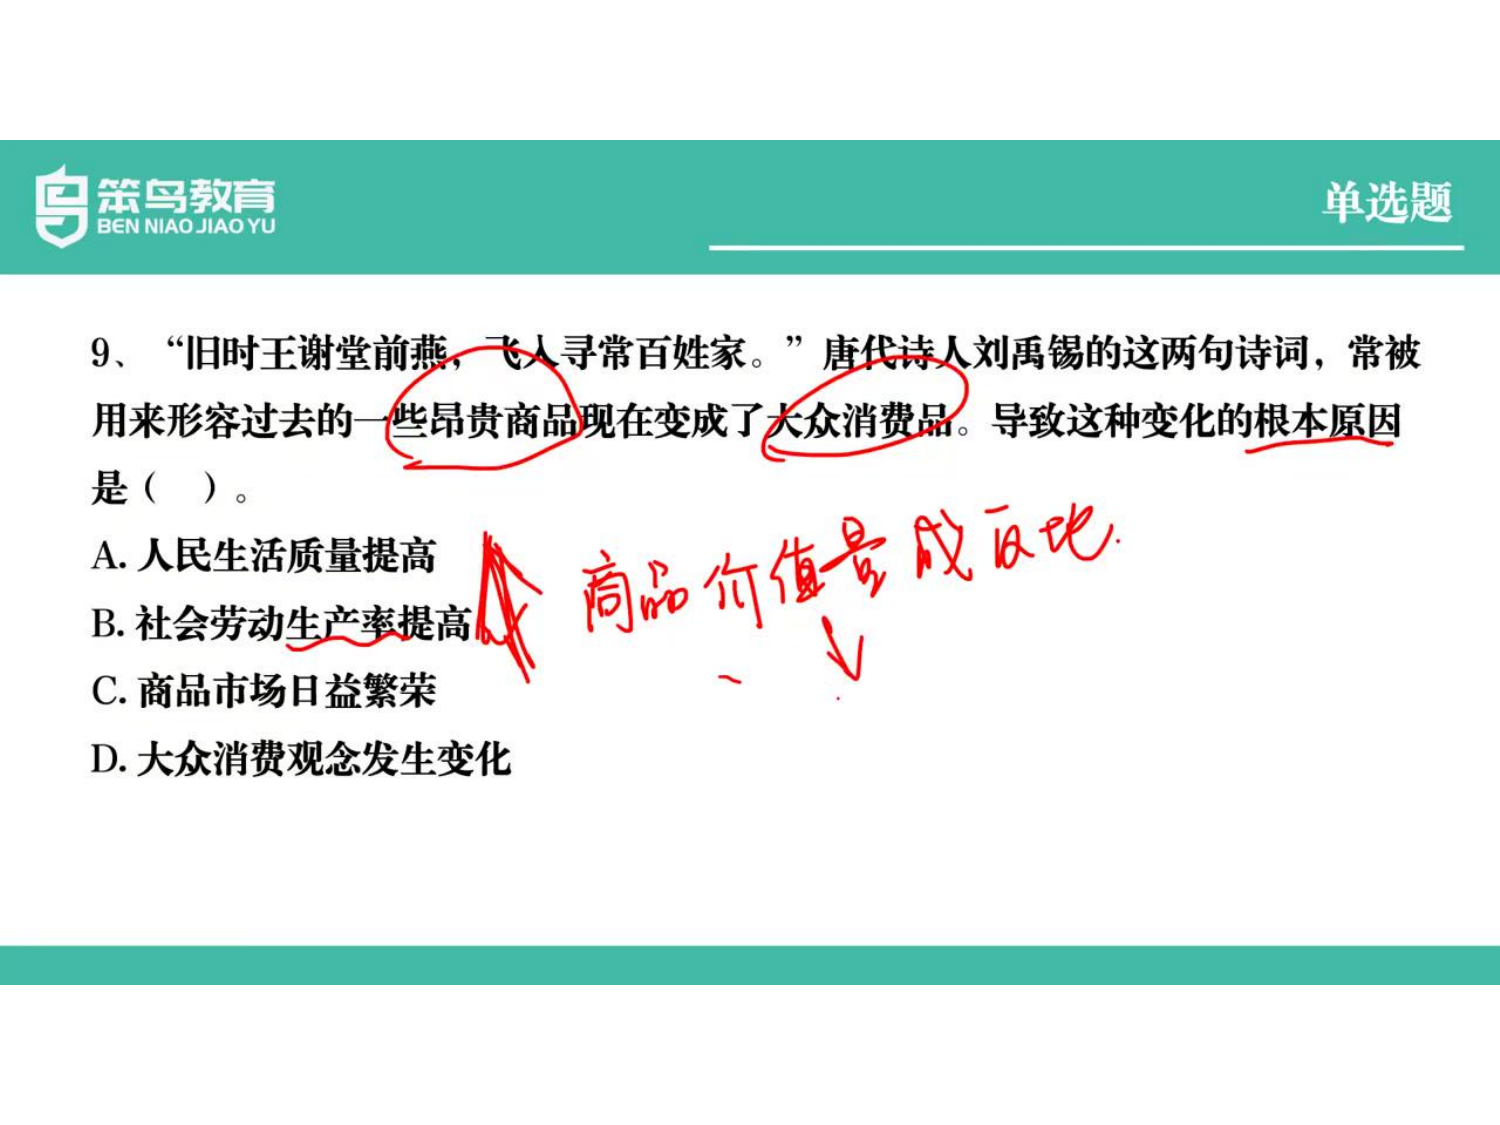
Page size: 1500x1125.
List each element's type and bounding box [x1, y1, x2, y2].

picture [0, 140, 1500, 985]
